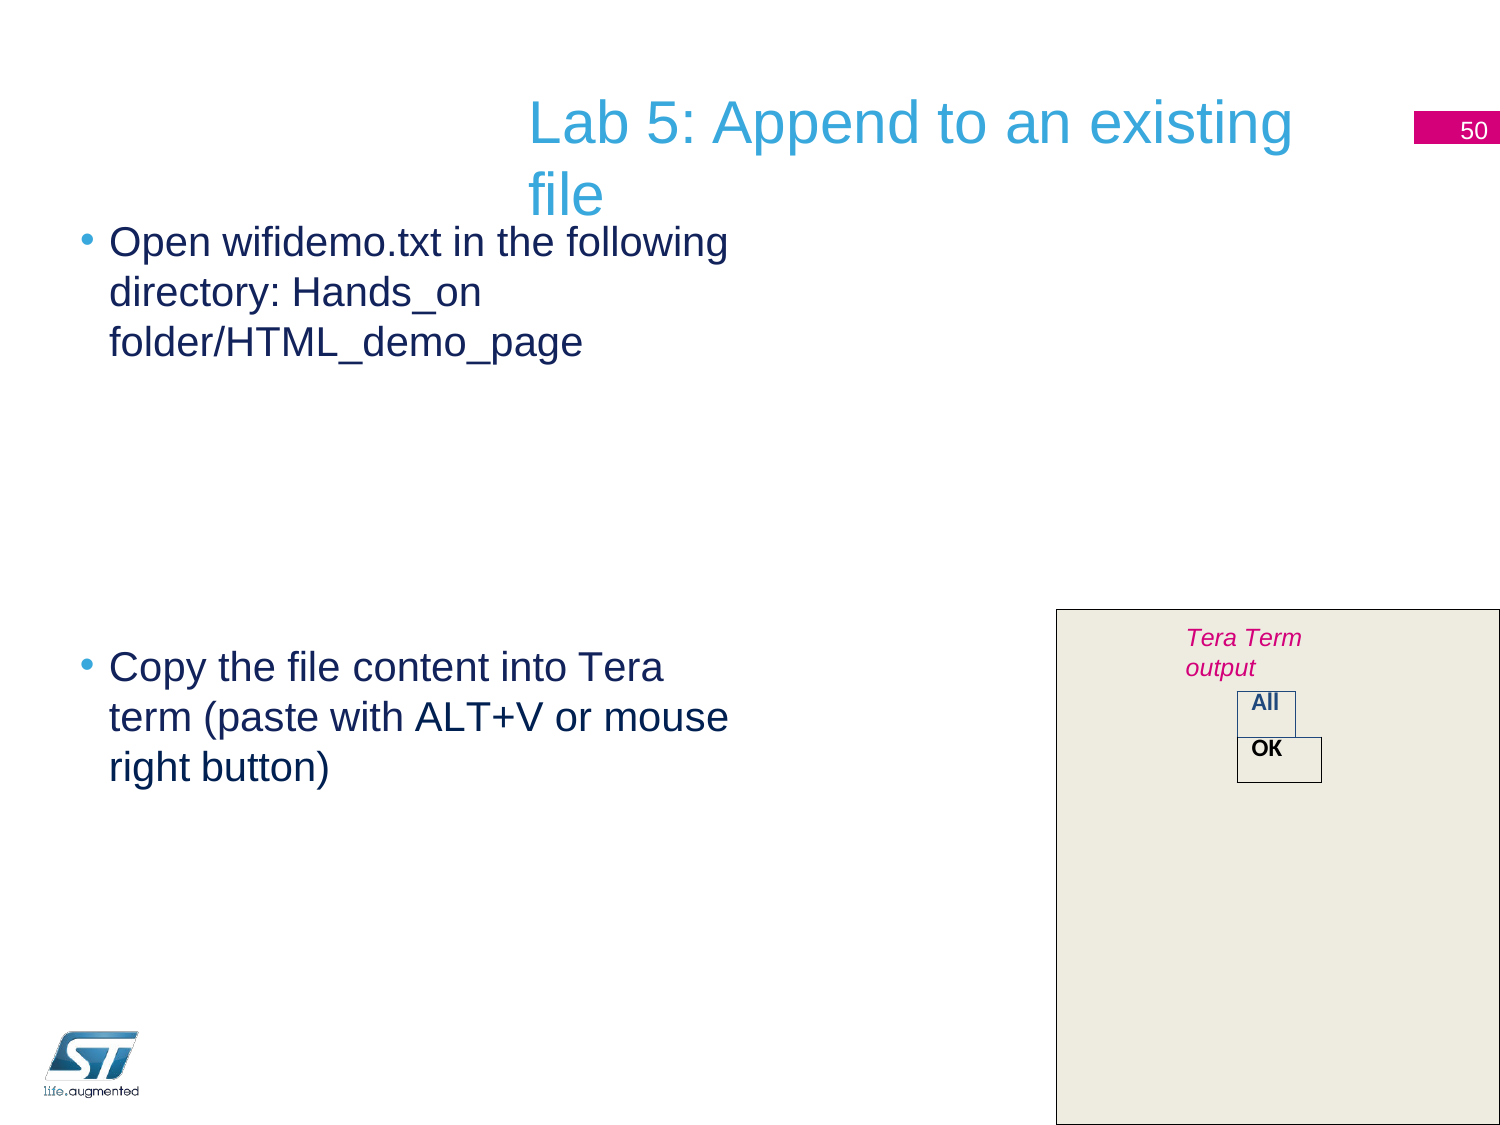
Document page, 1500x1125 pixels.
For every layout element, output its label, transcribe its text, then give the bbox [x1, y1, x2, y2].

text_box Open wifidemo.txt in the following directory: Hands_on folder/HTML_demo_page [77, 214, 793, 365]
text_box 50 [1458, 114, 1491, 145]
table_header [1296, 692, 1321, 737]
picture [36, 1022, 147, 1104]
text_box [1056, 609, 1500, 1125]
table_header All [1238, 692, 1295, 737]
text_box Copy the file content into Tera term (paste with ALT+V or mouse right button) [77, 639, 757, 790]
text_box [1413, 111, 1500, 144]
table_cell OK [1238, 738, 1321, 782]
text_box Tera Term output [1183, 621, 1377, 681]
title Lab 5: Append to an existing file [112, 82, 1387, 271]
